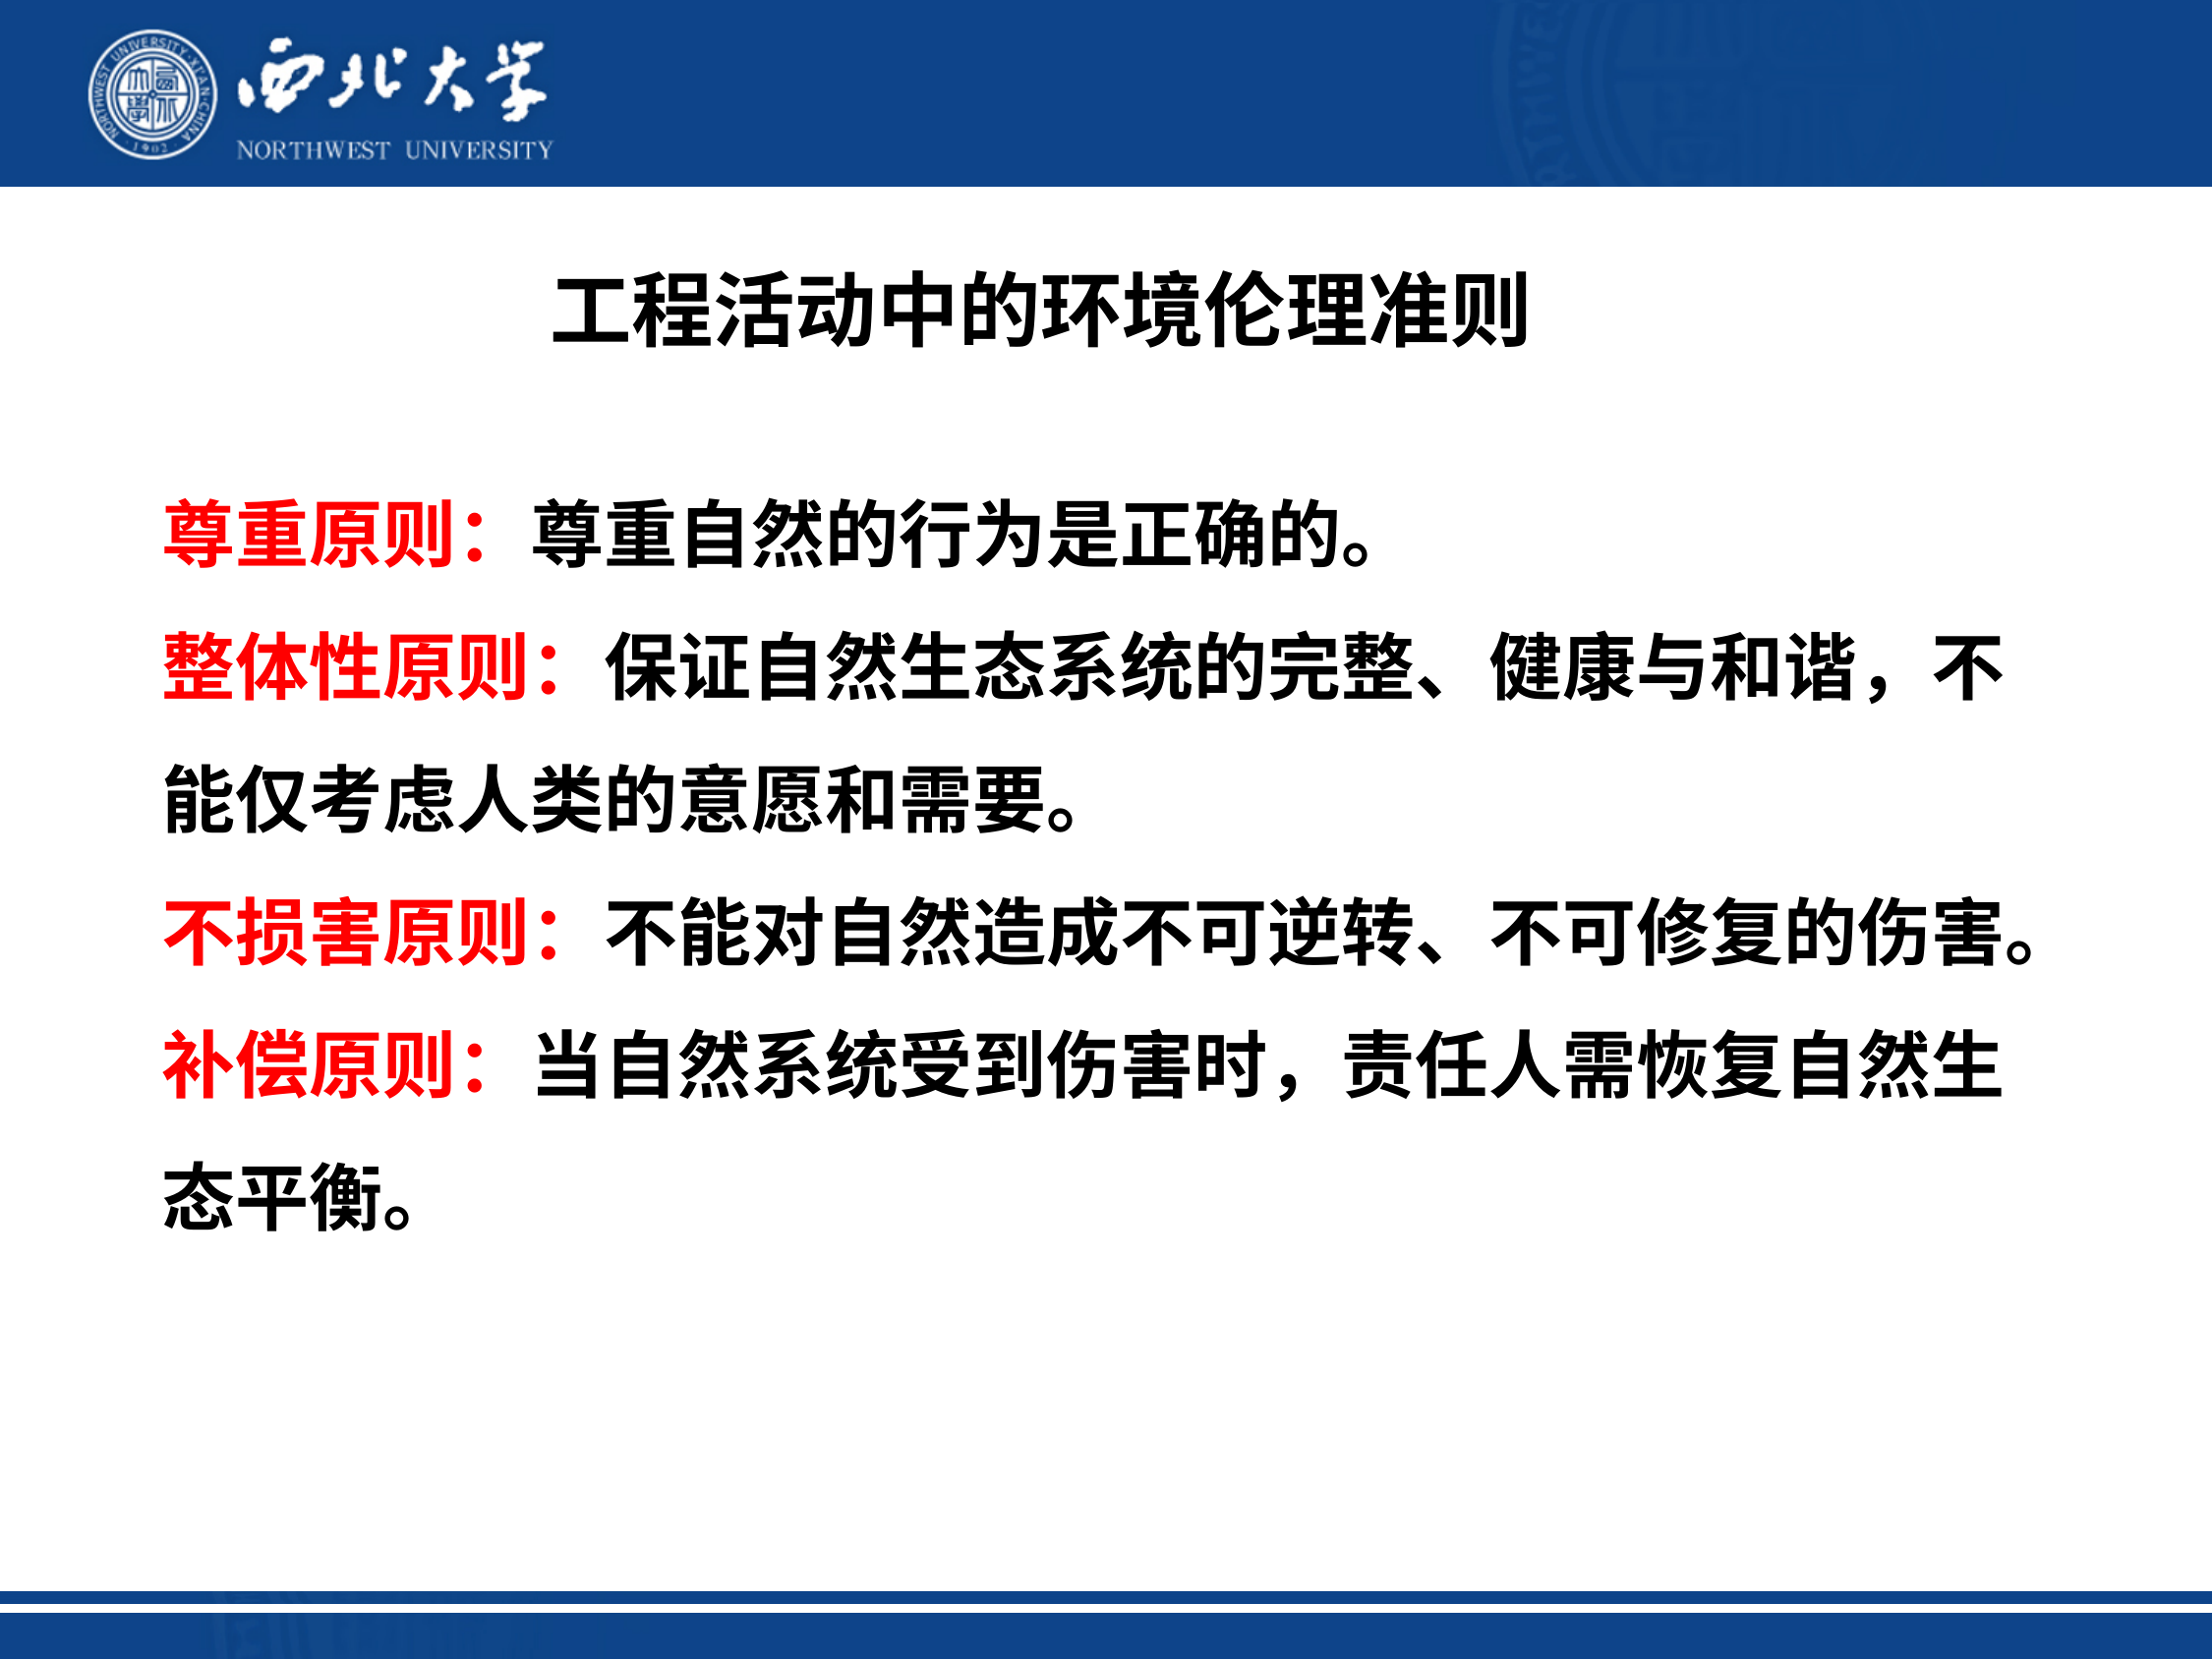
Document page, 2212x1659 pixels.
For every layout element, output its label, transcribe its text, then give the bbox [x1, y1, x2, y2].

text_box 尊重原则：尊重自然的行为是正确的。 整体性原则：保证自然生态系统的完整、健康与和谐，不能仅考虑人类的意愿和需要。 不损害原则：不能对自然造成不可逆转、不可修复的伤害。 补偿原则：当自然系统受到伤害时，责任人需恢复自然生态平衡。 [147, 435, 2058, 1247]
picture [0, 1613, 2212, 1659]
picture [0, 0, 2212, 187]
picture [0, 1591, 2212, 1604]
text_box 工程活动中的环境伦理准则 [535, 252, 1547, 365]
